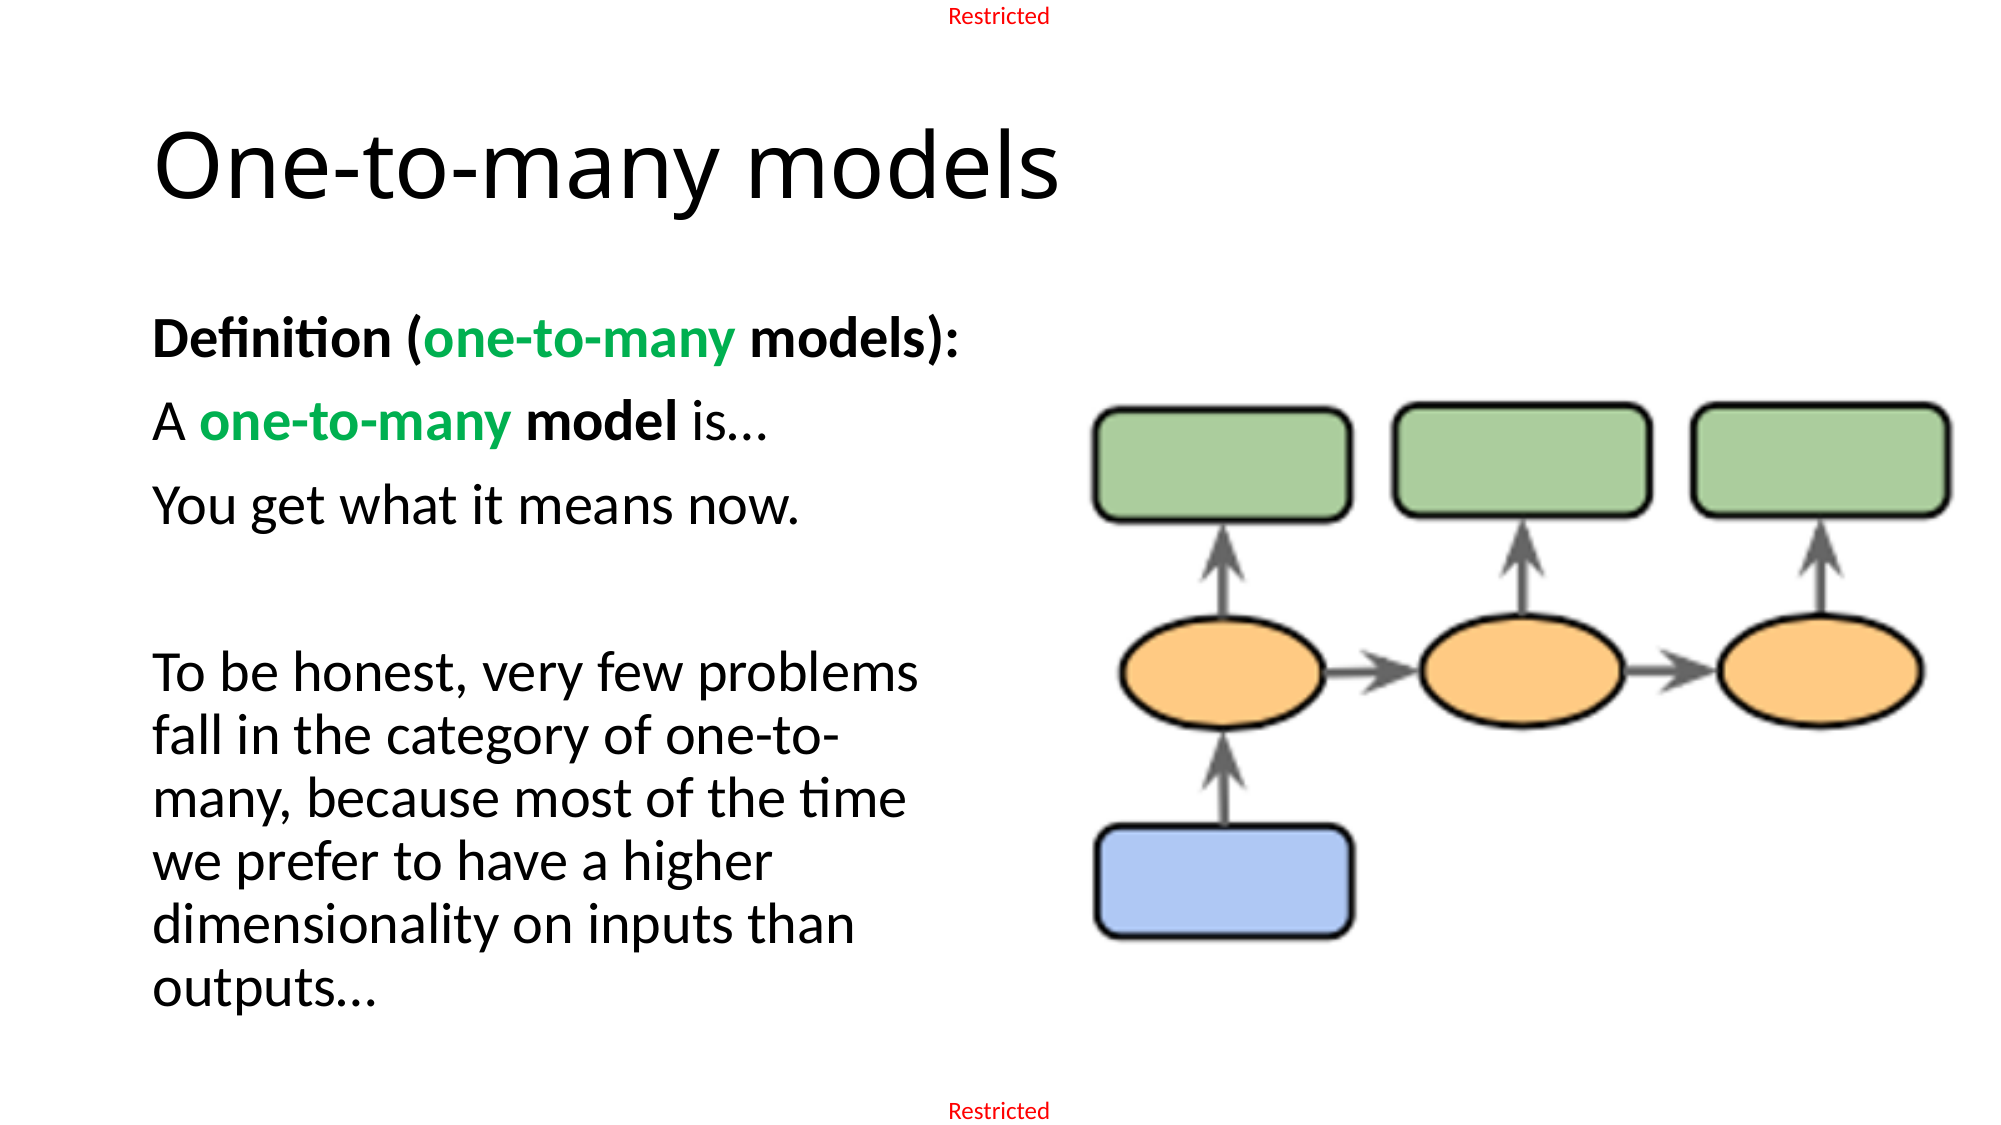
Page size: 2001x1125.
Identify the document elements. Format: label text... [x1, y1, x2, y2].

title One-to-many models [137, 59, 1863, 278]
list Definition (one-to-many models): A one-to-many model is… You get what it means now. To be honest, very few problems fall in the category of one-to-many, because most of the time we prefer to have a higher dimensionality on inputs than outputs… [137, 299, 988, 1125]
picture [1056, 382, 1975, 956]
